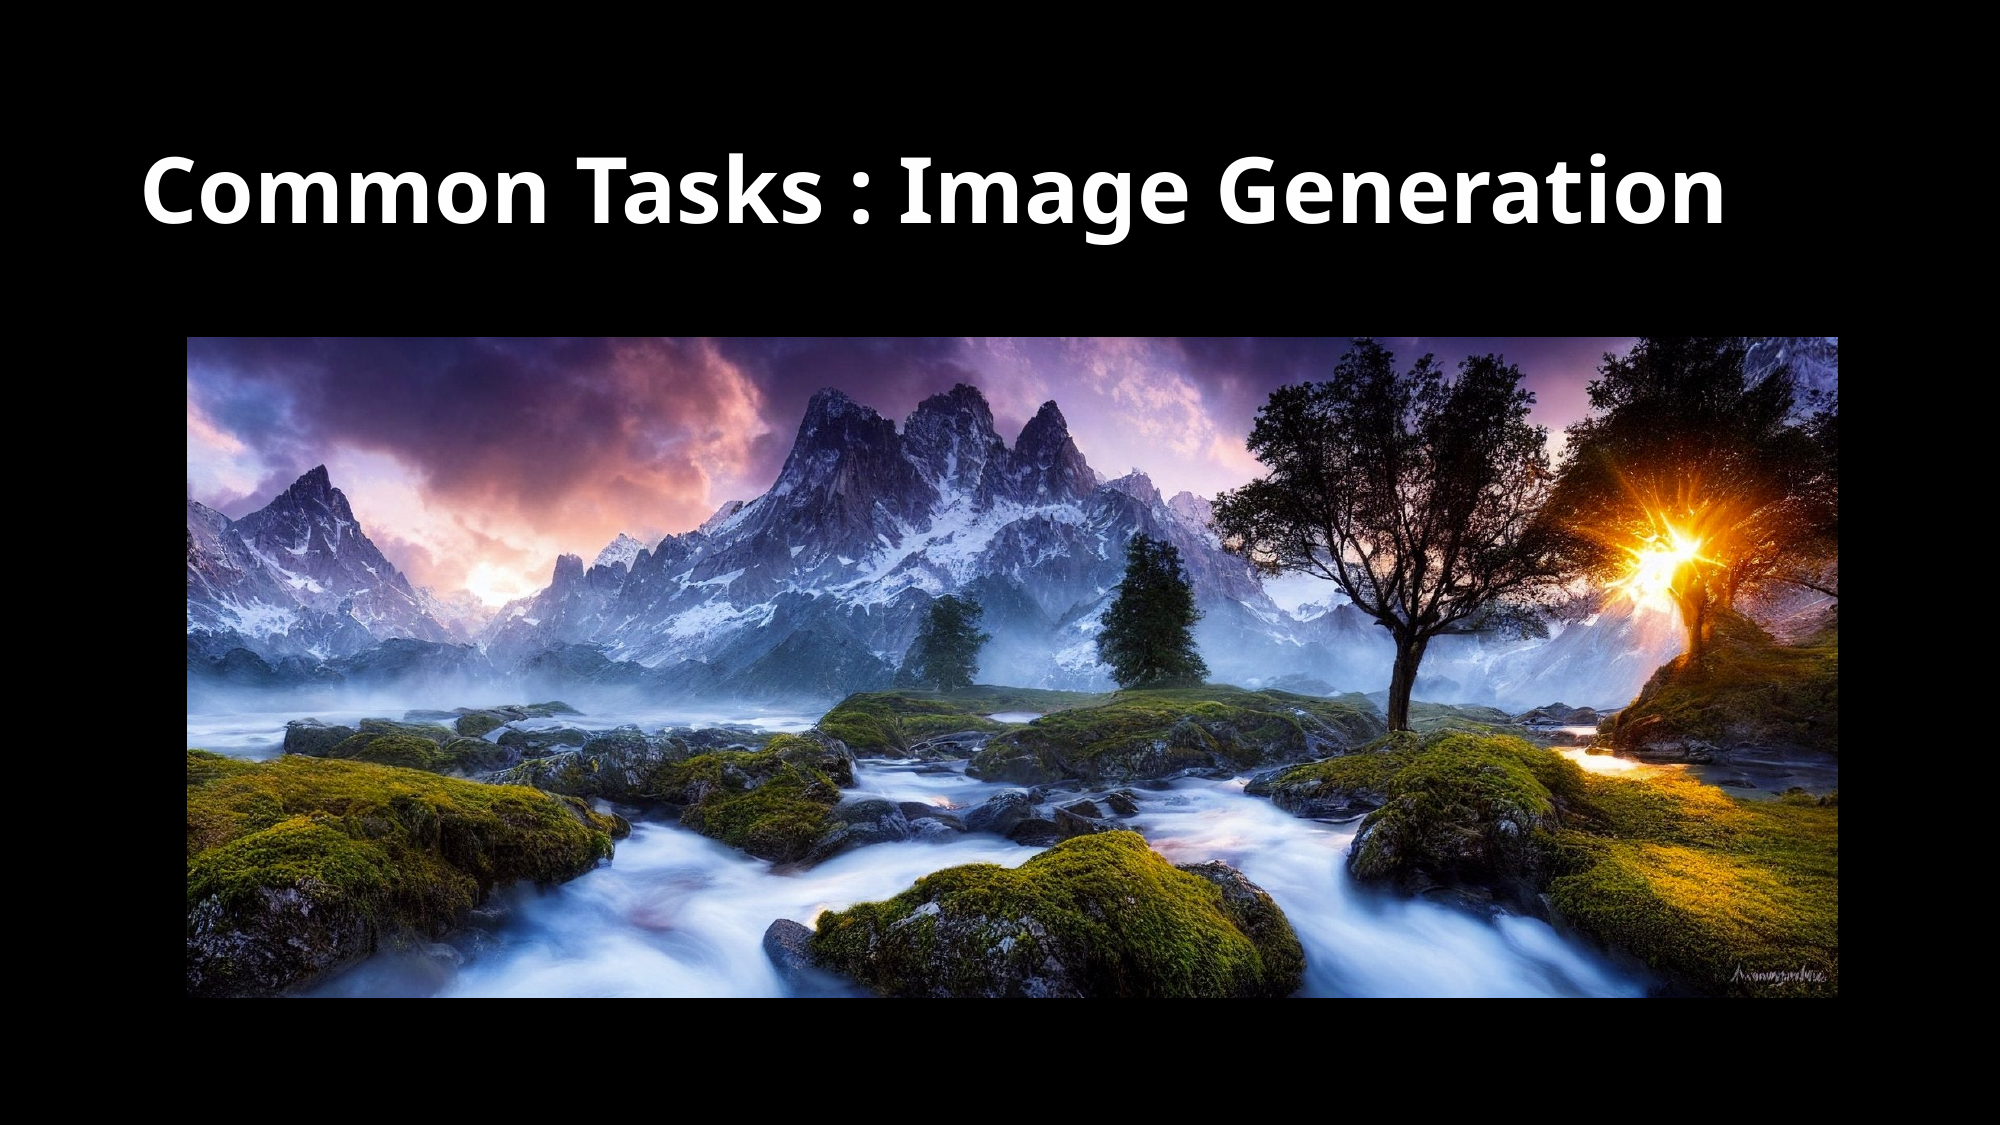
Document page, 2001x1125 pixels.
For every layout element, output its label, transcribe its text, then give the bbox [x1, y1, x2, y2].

picture [187, 337, 1838, 998]
title Common Tasks : Image Generation [137, 52, 1738, 243]
